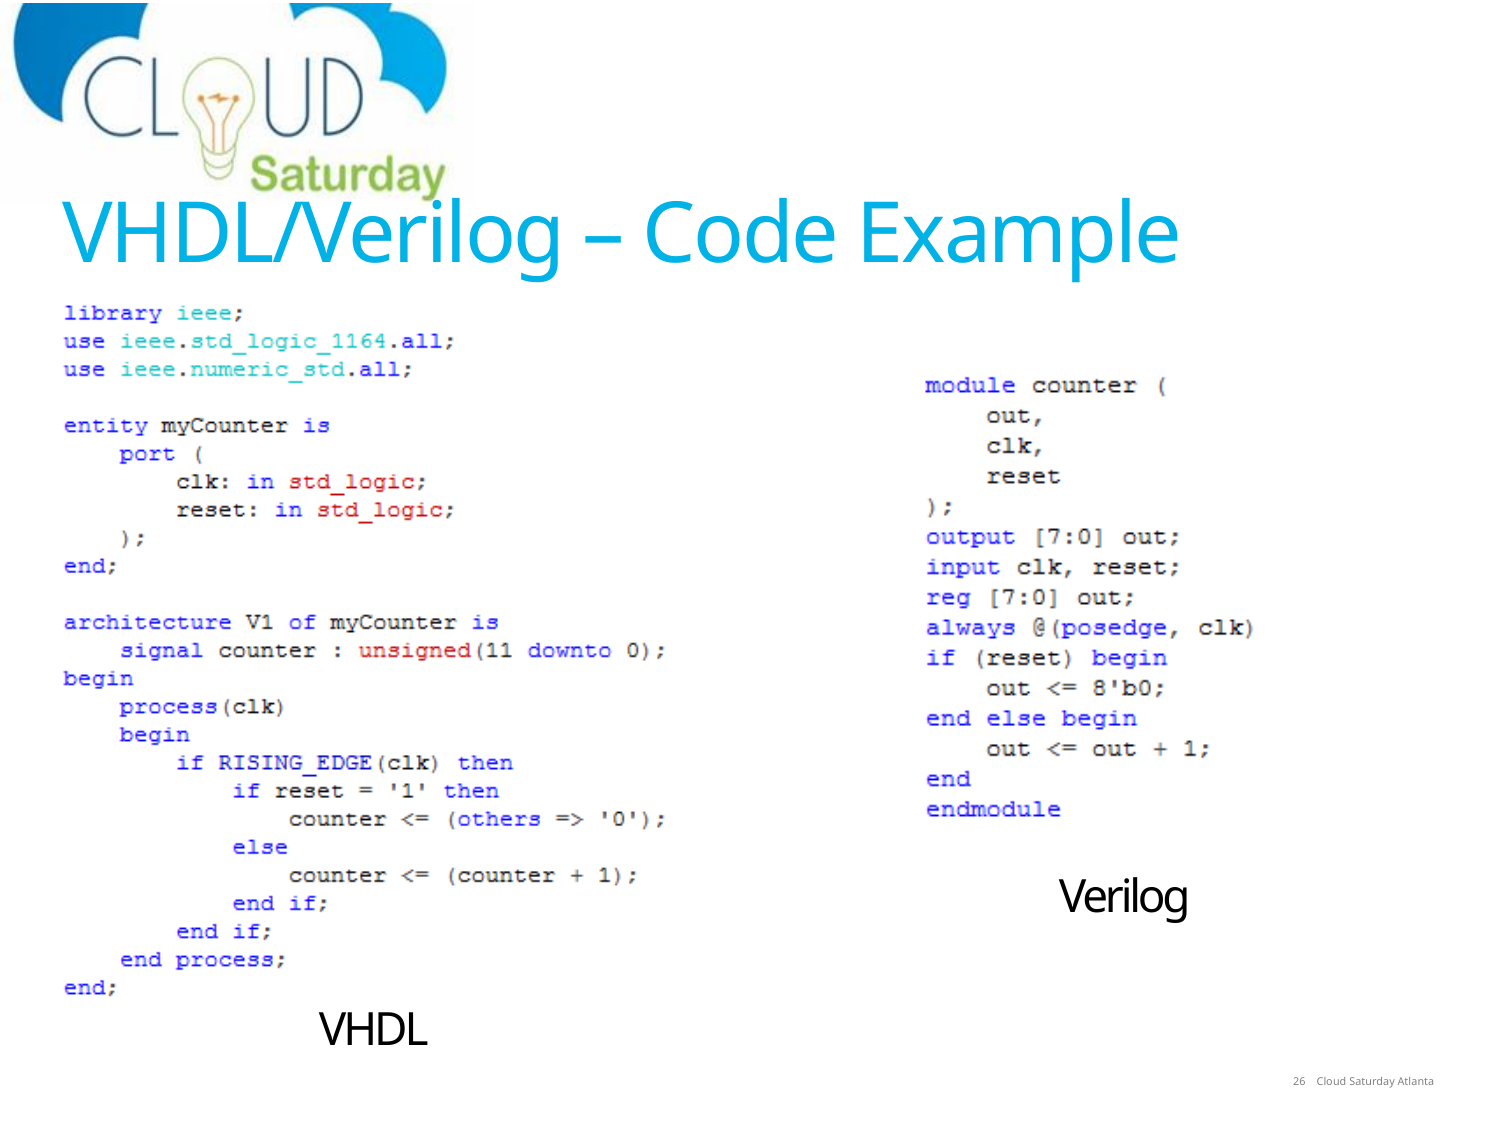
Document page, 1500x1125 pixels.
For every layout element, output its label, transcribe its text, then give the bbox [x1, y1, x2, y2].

picture [0, 3, 475, 205]
picture [924, 372, 1326, 832]
title VHDL/Verilog – Code Example [62, 189, 1435, 282]
text_box Verilog [1059, 866, 1191, 922]
text_box VHDL [318, 1009, 429, 1056]
picture [62, 299, 686, 1001]
